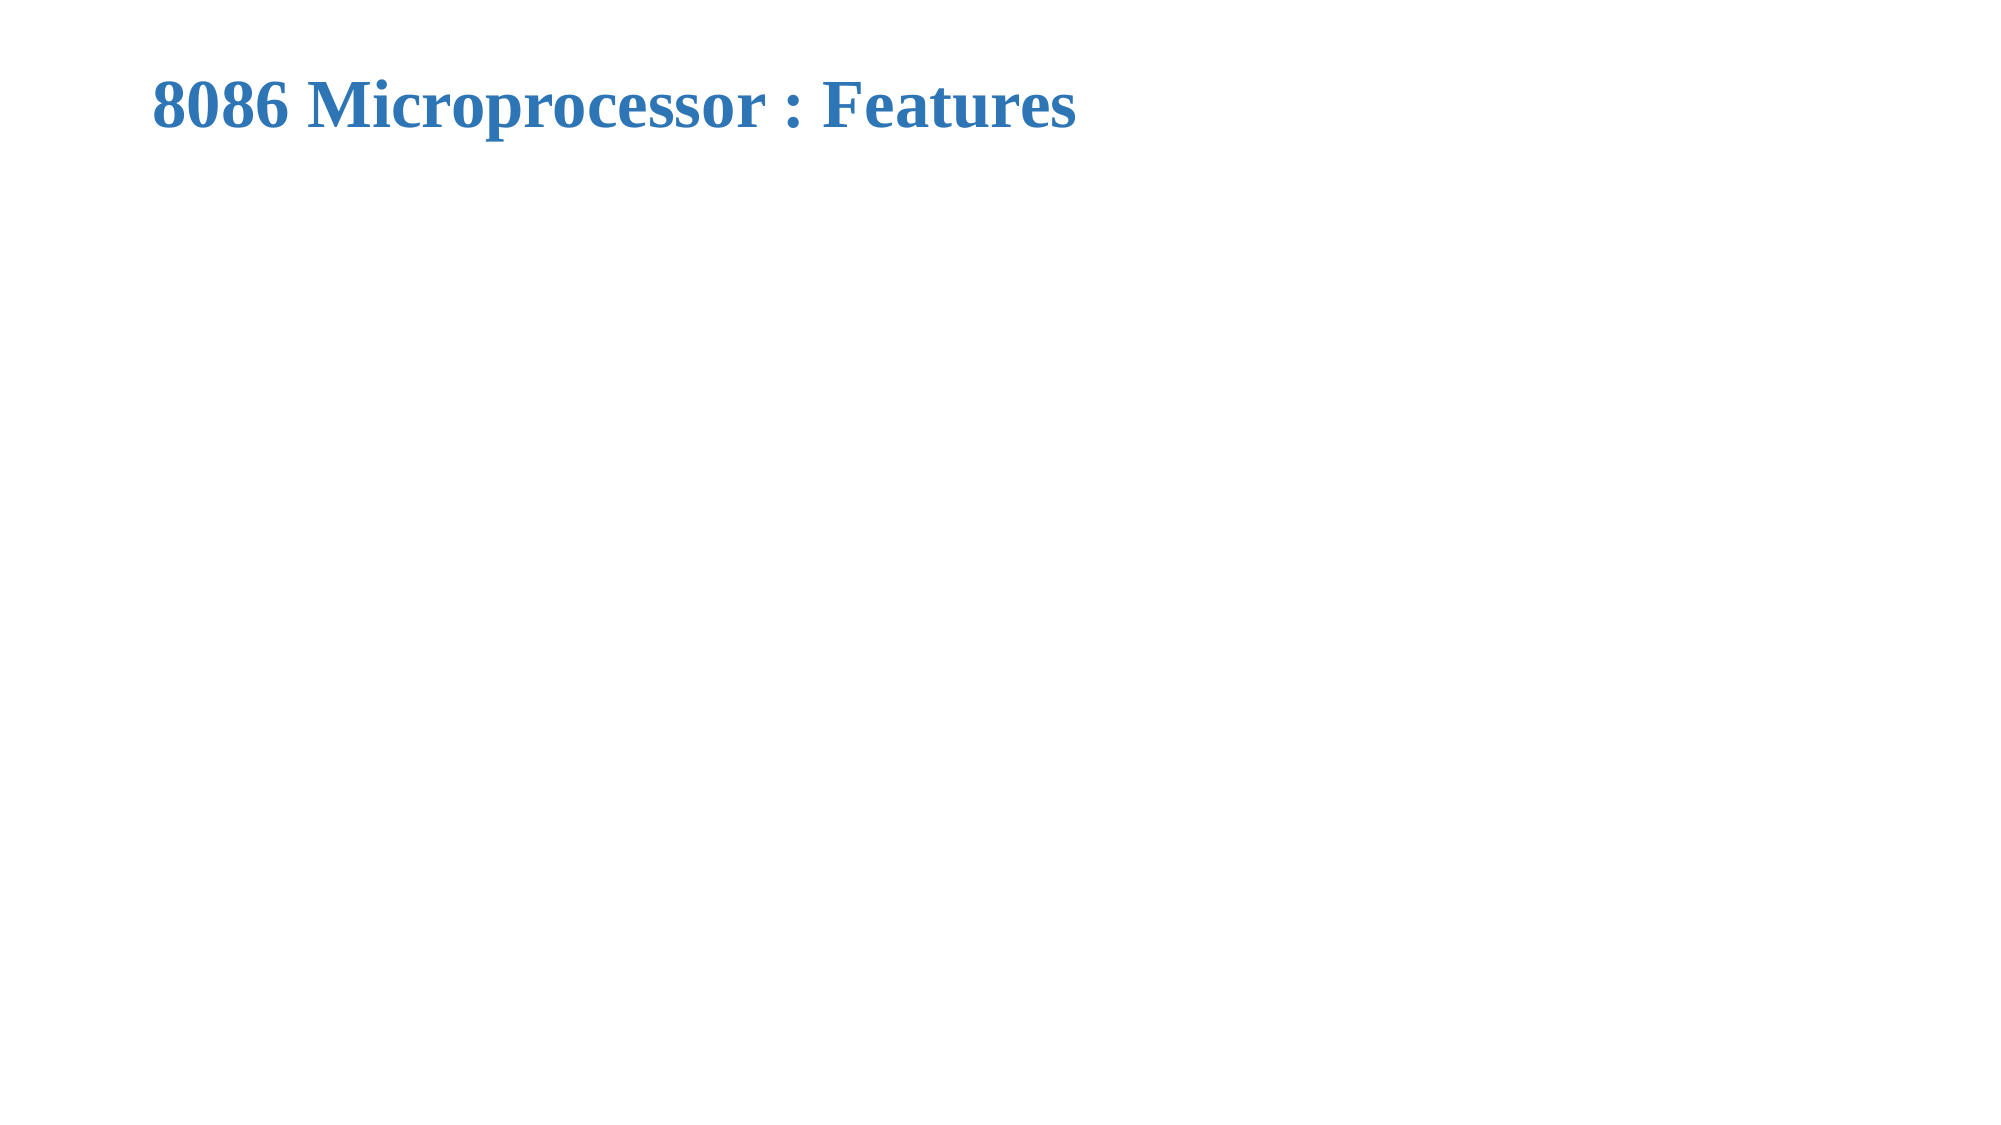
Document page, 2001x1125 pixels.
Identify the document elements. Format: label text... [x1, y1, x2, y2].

title 8086 Microprocessor : Features [137, 59, 1863, 150]
